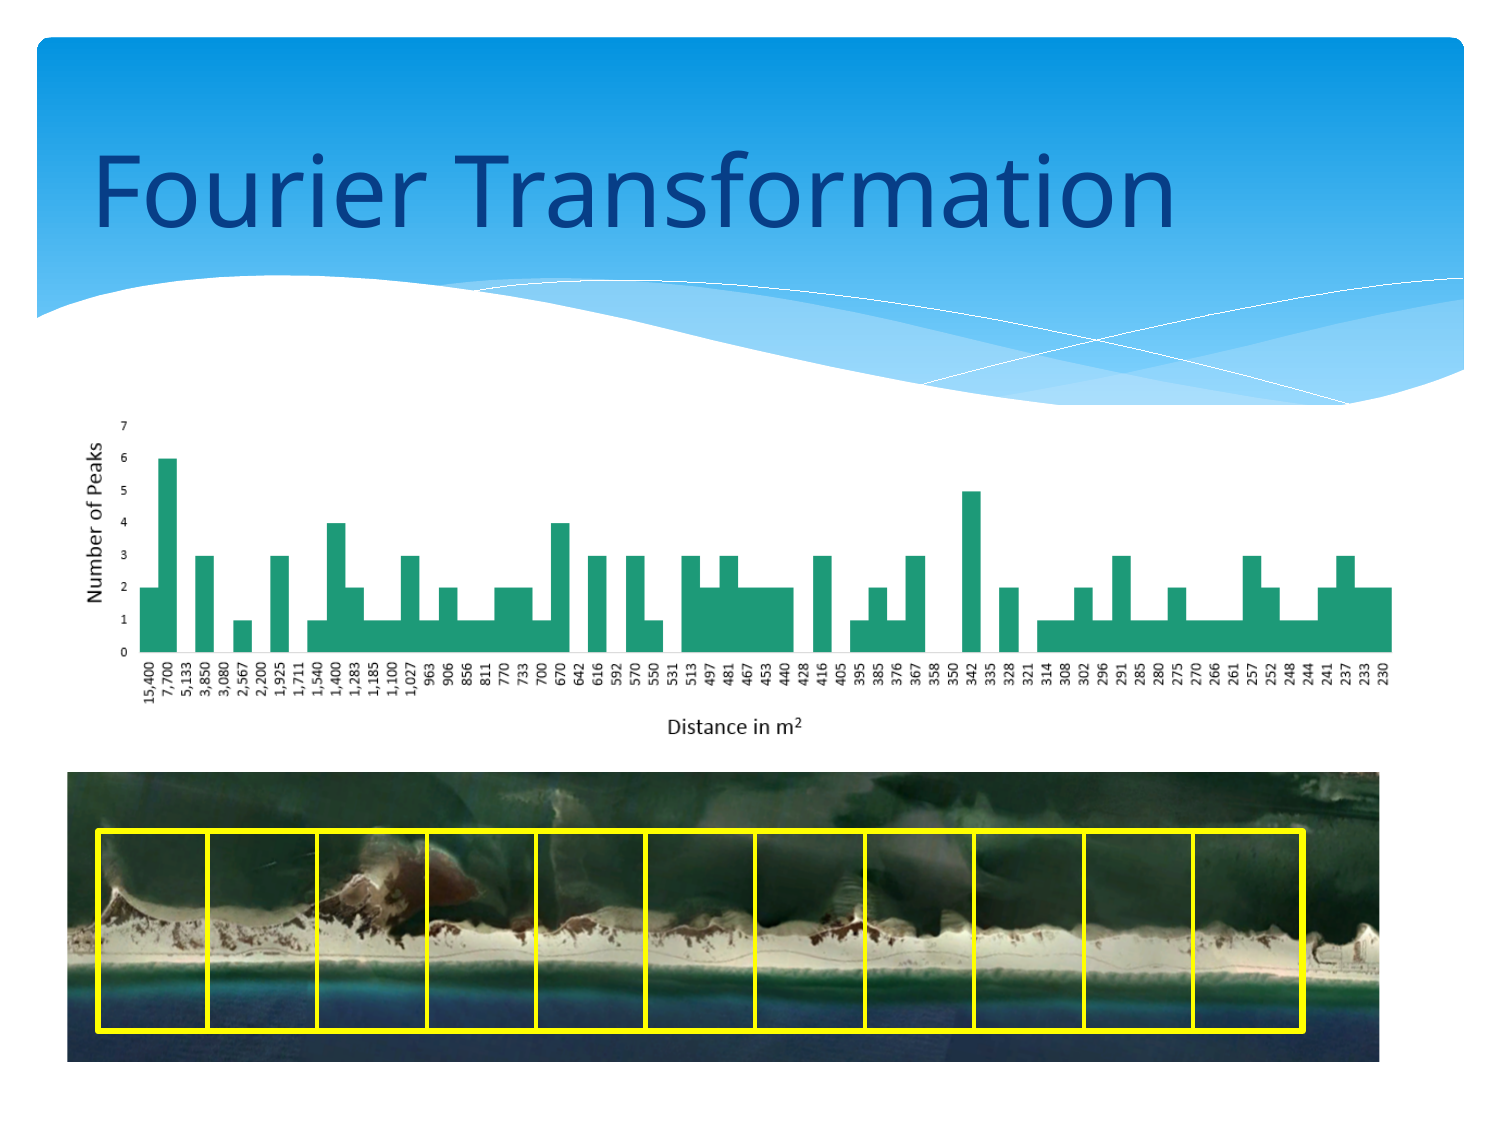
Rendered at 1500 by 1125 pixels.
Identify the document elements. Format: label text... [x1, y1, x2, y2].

title Fourier Transformation [75, 34, 1425, 263]
picture [67, 404, 1418, 744]
picture [67, 772, 1380, 1062]
